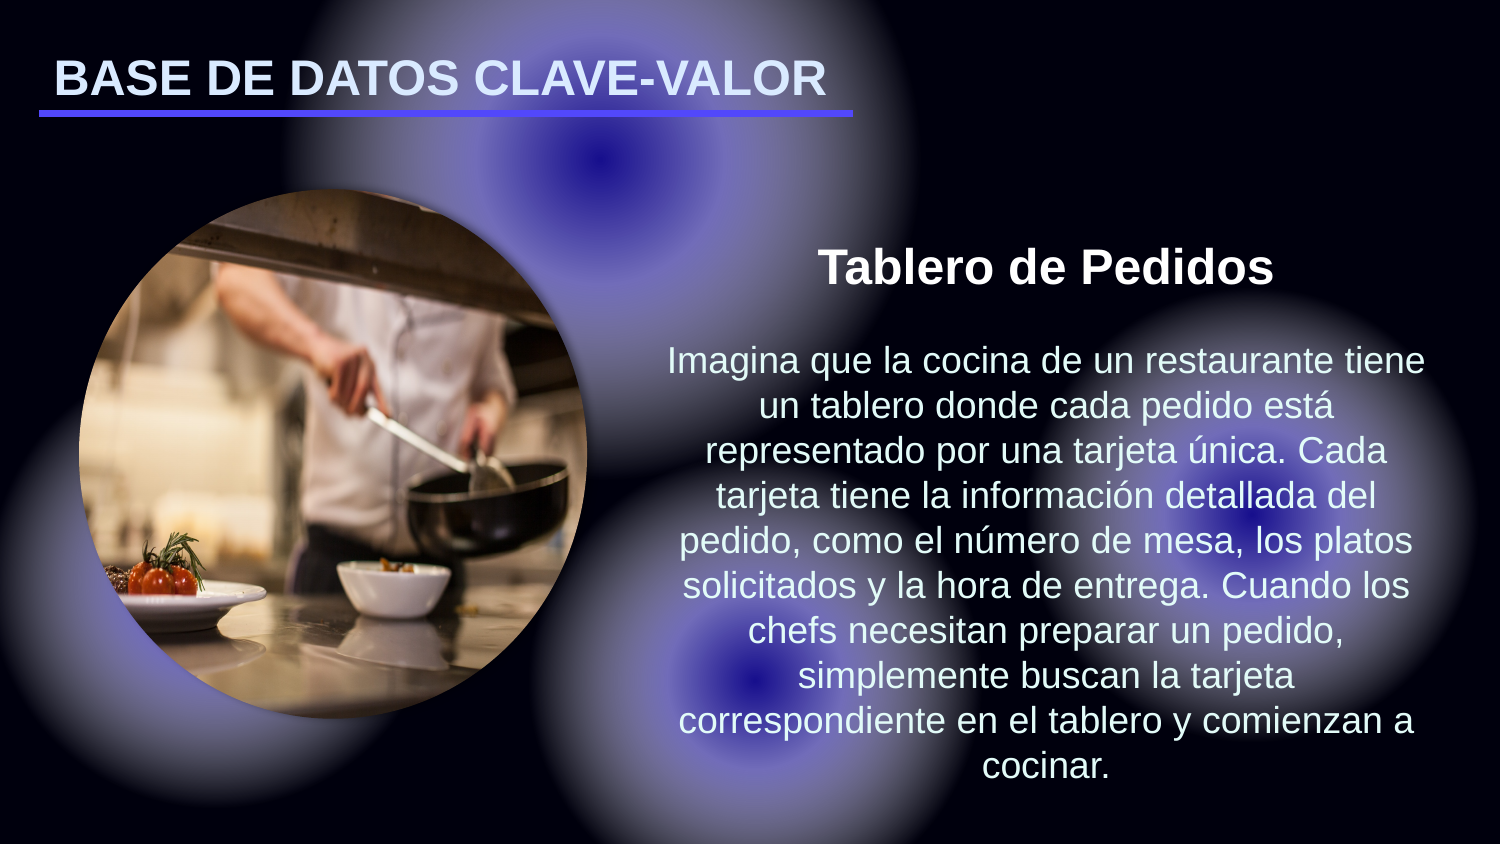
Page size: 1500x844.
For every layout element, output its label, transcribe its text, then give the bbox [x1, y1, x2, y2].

text_box Tablero de Pedidos Imagina que la cocina de un restaurante tiene un tablero donde cada pedido está representado por una tarjeta única. Cada tarjeta tiene la información detallada del pedido, como el número de mesa, los platos solicitados y la hora de entrega. Cuando los chefs necesitan preparar un pedido, simplemente buscan la tarjeta correspondiente en el tablero y comienzan a cocinar. [645, 215, 1447, 806]
text_box BASE DE DATOS CLAVE-VALOR [38, 37, 1003, 113]
text_box [76, 187, 590, 721]
